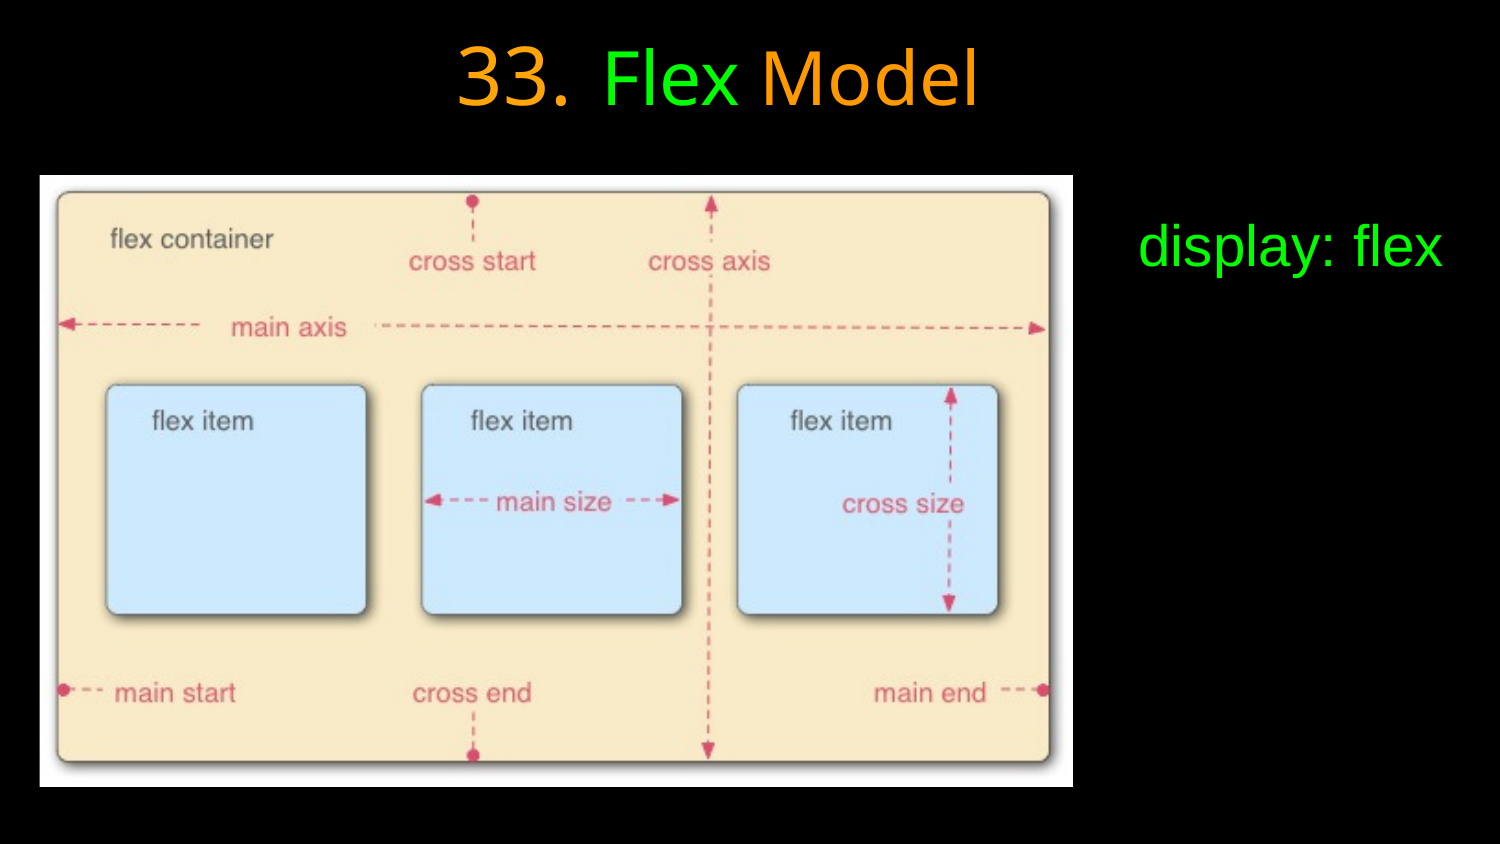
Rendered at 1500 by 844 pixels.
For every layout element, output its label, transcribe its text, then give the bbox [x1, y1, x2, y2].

text_box Flex Model [601, 15, 995, 121]
text_box 33. [456, 7, 580, 122]
text_box display: flex [1138, 196, 1450, 279]
text_box [39, 175, 1073, 787]
